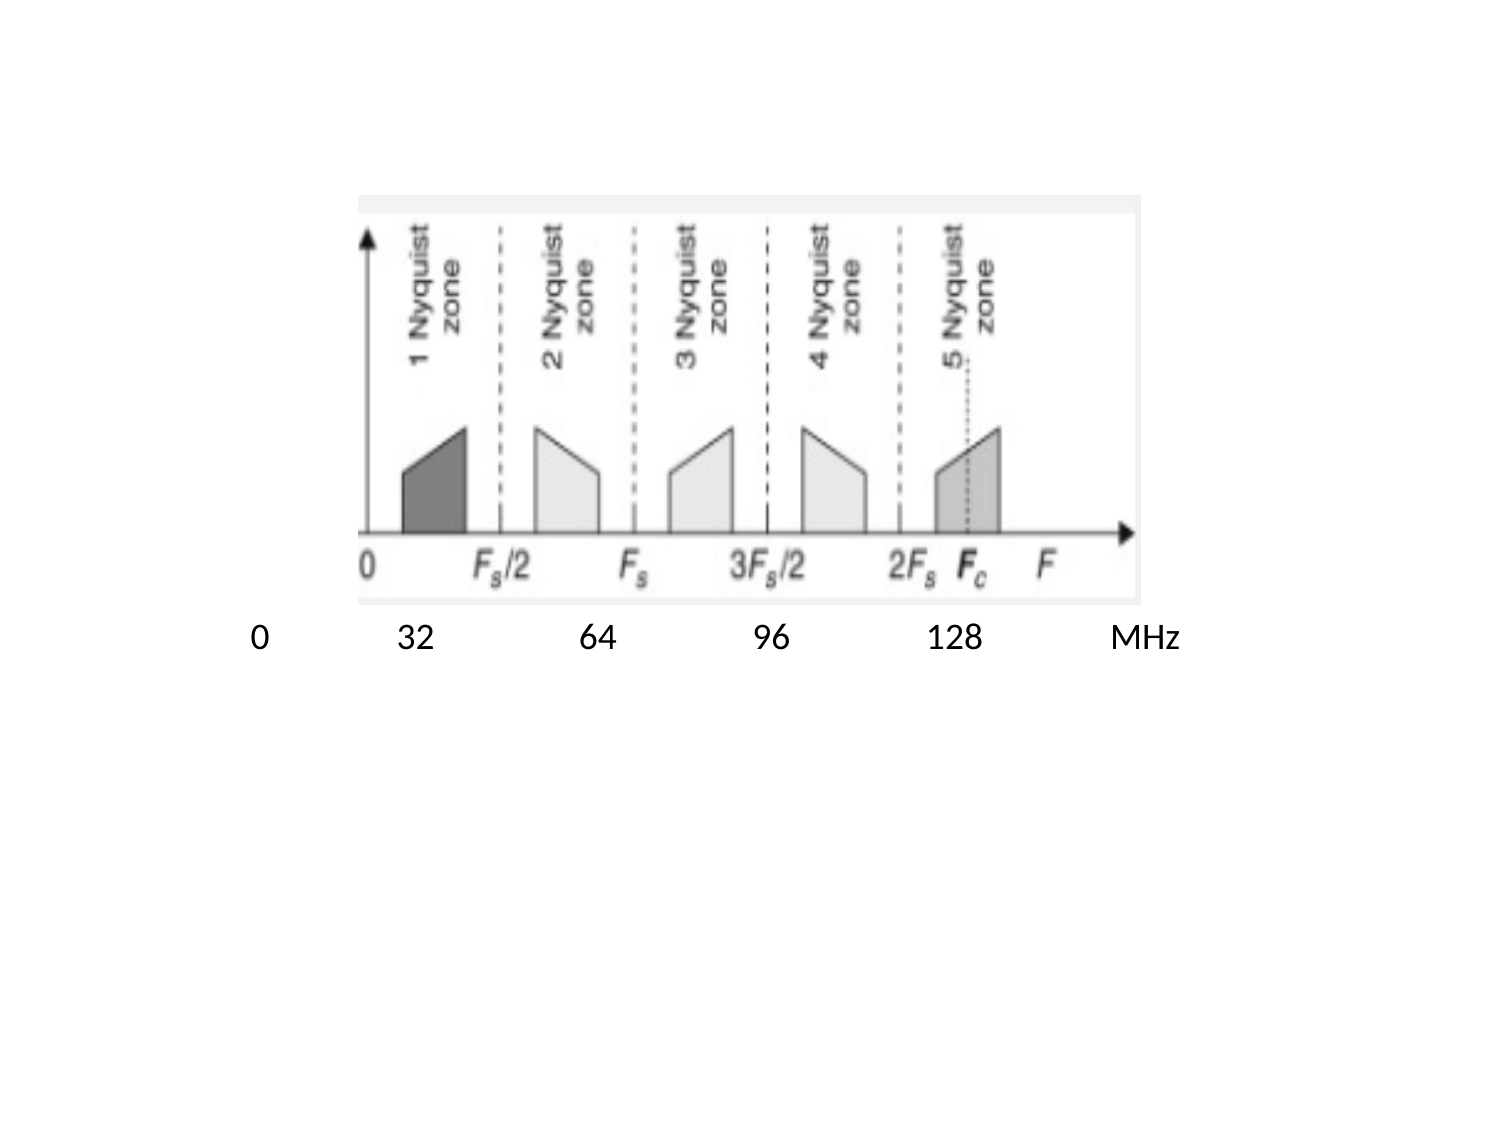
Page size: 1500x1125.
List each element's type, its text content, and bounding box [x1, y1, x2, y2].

picture [358, 195, 1142, 605]
text_box 0 32 64 96 128 MHz [235, 604, 1249, 665]
